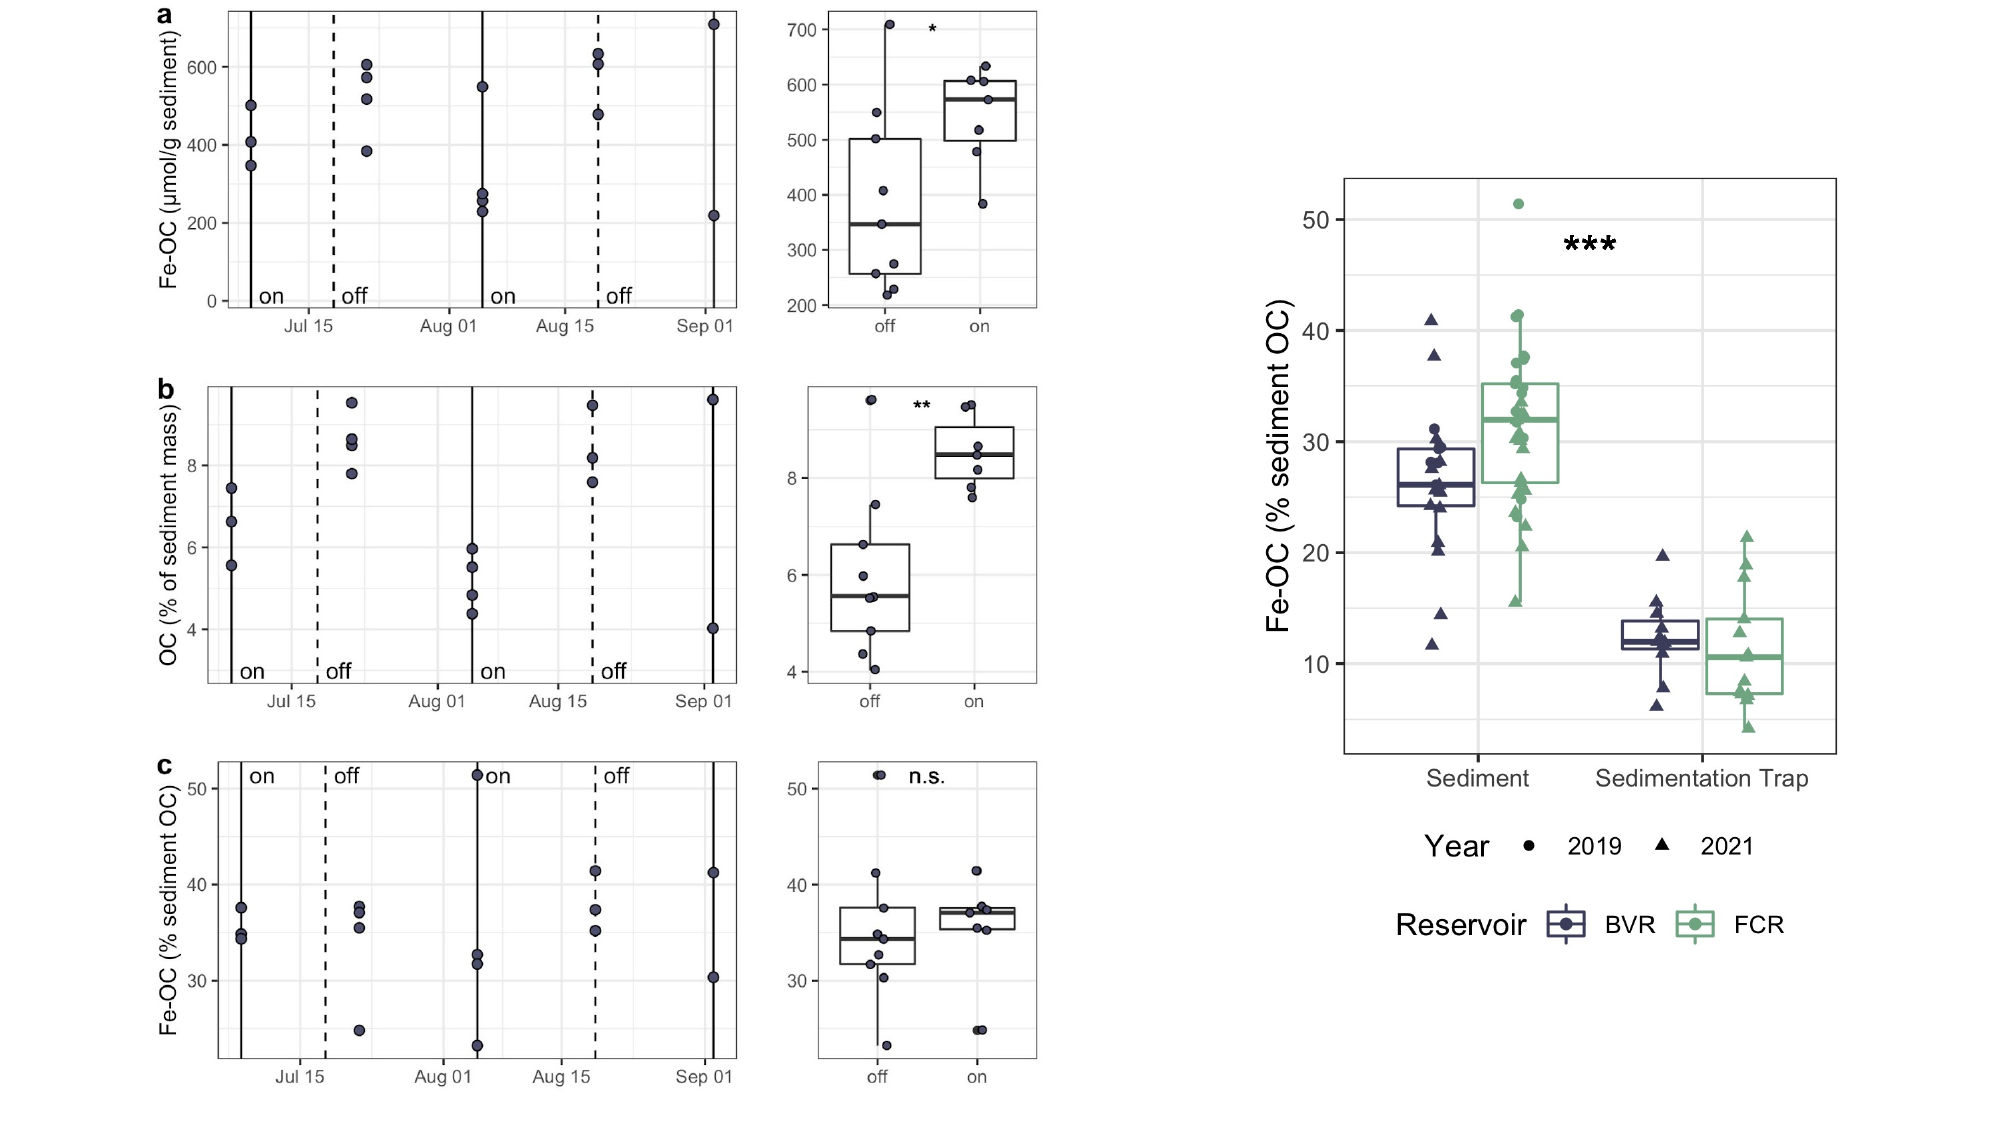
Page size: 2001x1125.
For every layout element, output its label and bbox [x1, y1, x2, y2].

picture [1251, 162, 1852, 963]
picture [147, 0, 1048, 1125]
